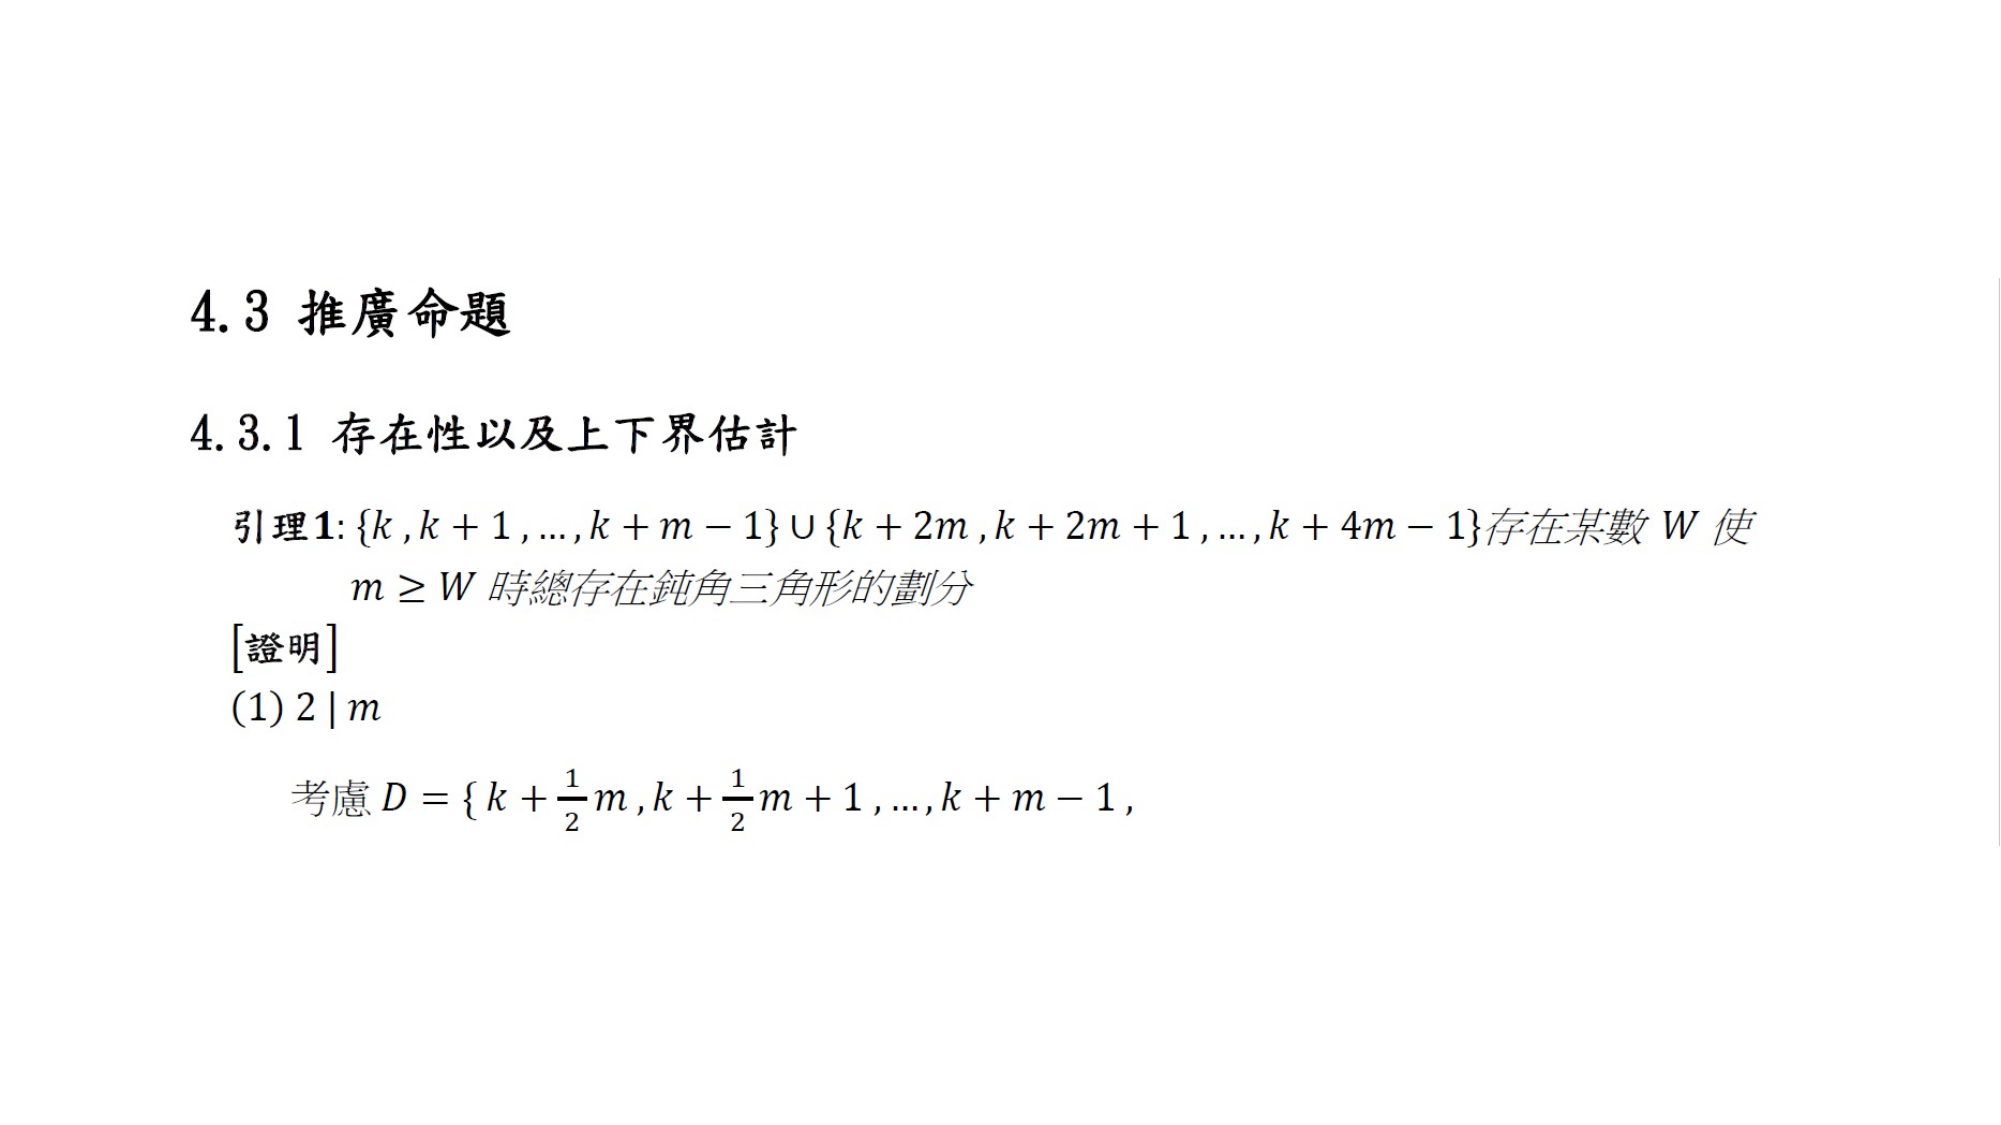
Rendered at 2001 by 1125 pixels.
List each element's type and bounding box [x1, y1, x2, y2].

picture [0, 278, 2000, 846]
